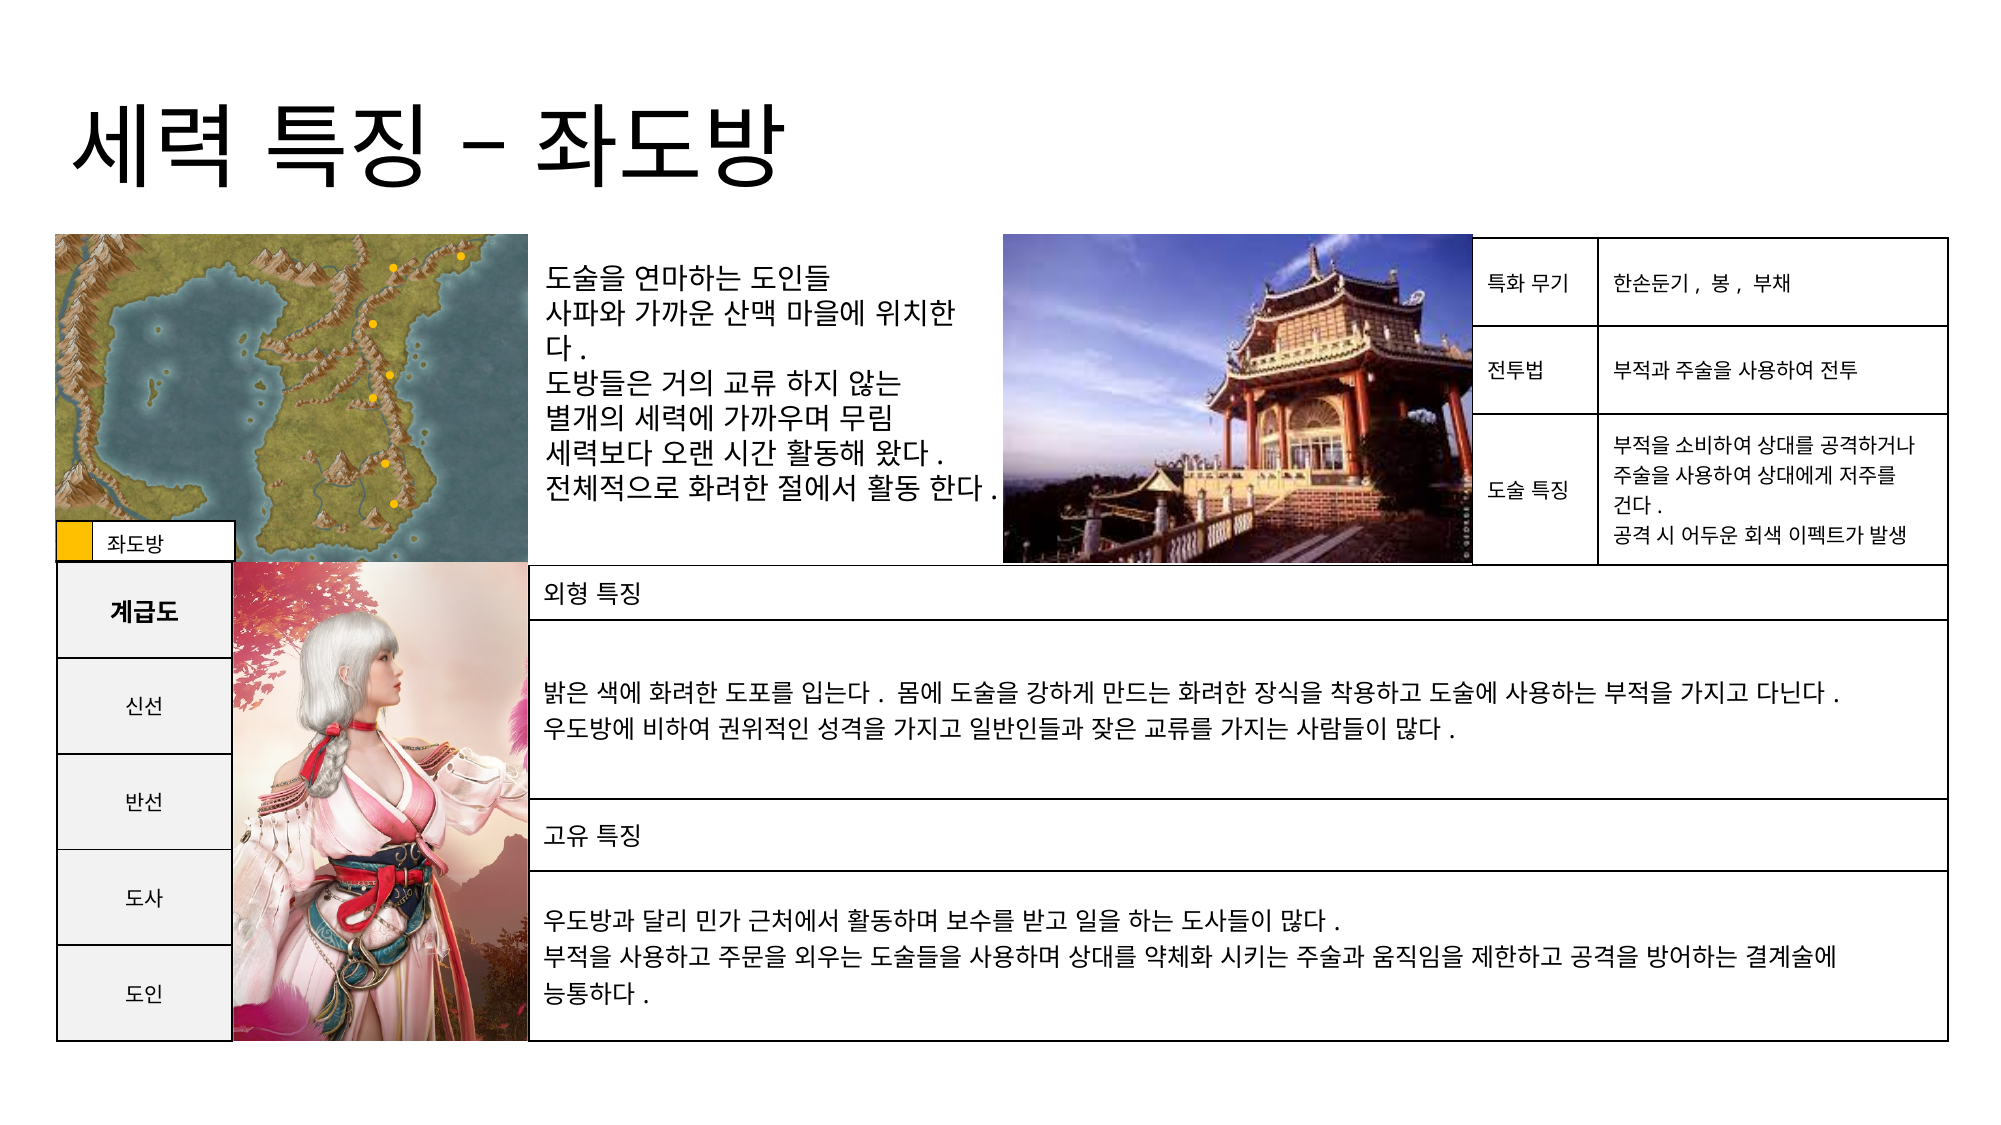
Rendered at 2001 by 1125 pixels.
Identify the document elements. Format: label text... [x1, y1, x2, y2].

table_header 고유 특징 [530, 800, 1947, 870]
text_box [55, 234, 528, 563]
table_cell 도사 [58, 850, 231, 944]
table_cell 우도방과 달리 민가 근처에서 활동하며 보수를 받고 일을 하는 도사들이 많다. 부적을 사용하고 주문을 외우는 도술들을 사용하며 상대를 약체화 시키는 주술과 움직임을 제한하고 공격을 방어하는 결계술에 능통하다. [530, 872, 1947, 1040]
picture [1000, 234, 1473, 563]
title 세력 특징 – 좌도방 [55, 62, 1945, 239]
table_cell 도술 특징 [1473, 415, 1597, 564]
table_header 계급도 [58, 563, 231, 657]
table_header 특화 무기 [1473, 239, 1597, 325]
table_cell 부적과 주술을 사용하여 전투 [1599, 327, 1947, 413]
table_cell 밝은 색에 화려한 도포를 입는다. 몸에 도술을 강하게 만드는 화려한 장식을 착용하고 도술에 사용하는 부적을 가지고 다닌다. 우도방에 비하여 권위적인 성격을 가지고 일반인들과 잦은 교류를 가지는 사람들이 많다. [530, 621, 1947, 798]
table_header 외형 특징 [530, 566, 1947, 619]
table_cell 반선 [58, 755, 231, 849]
table_cell 도인 [58, 946, 231, 1040]
picture [233, 562, 528, 1041]
table_cell 부적을 소비하여 상대를 공격하거나 주술을 사용하여 상대에게 저주를 건다. 공격 시 어두운 회색 이펙트가 발생 [1599, 415, 1947, 564]
text_box 도술을 연마하는 도인들 사파와 가까운 산맥 마을에 위치한다. 도방들은 거의 교류 하지 않는 별개의 세력에 가까우며 무림 세력보다 오랜 시간 활동해 왔다. 전체적으로 화려한 절에서 활동 한다. [530, 253, 1000, 513]
table_cell 전투법 [1473, 327, 1597, 413]
table_header 한손둔기, 봉, 부채 [1599, 239, 1947, 325]
table_cell 신선 [58, 659, 231, 753]
